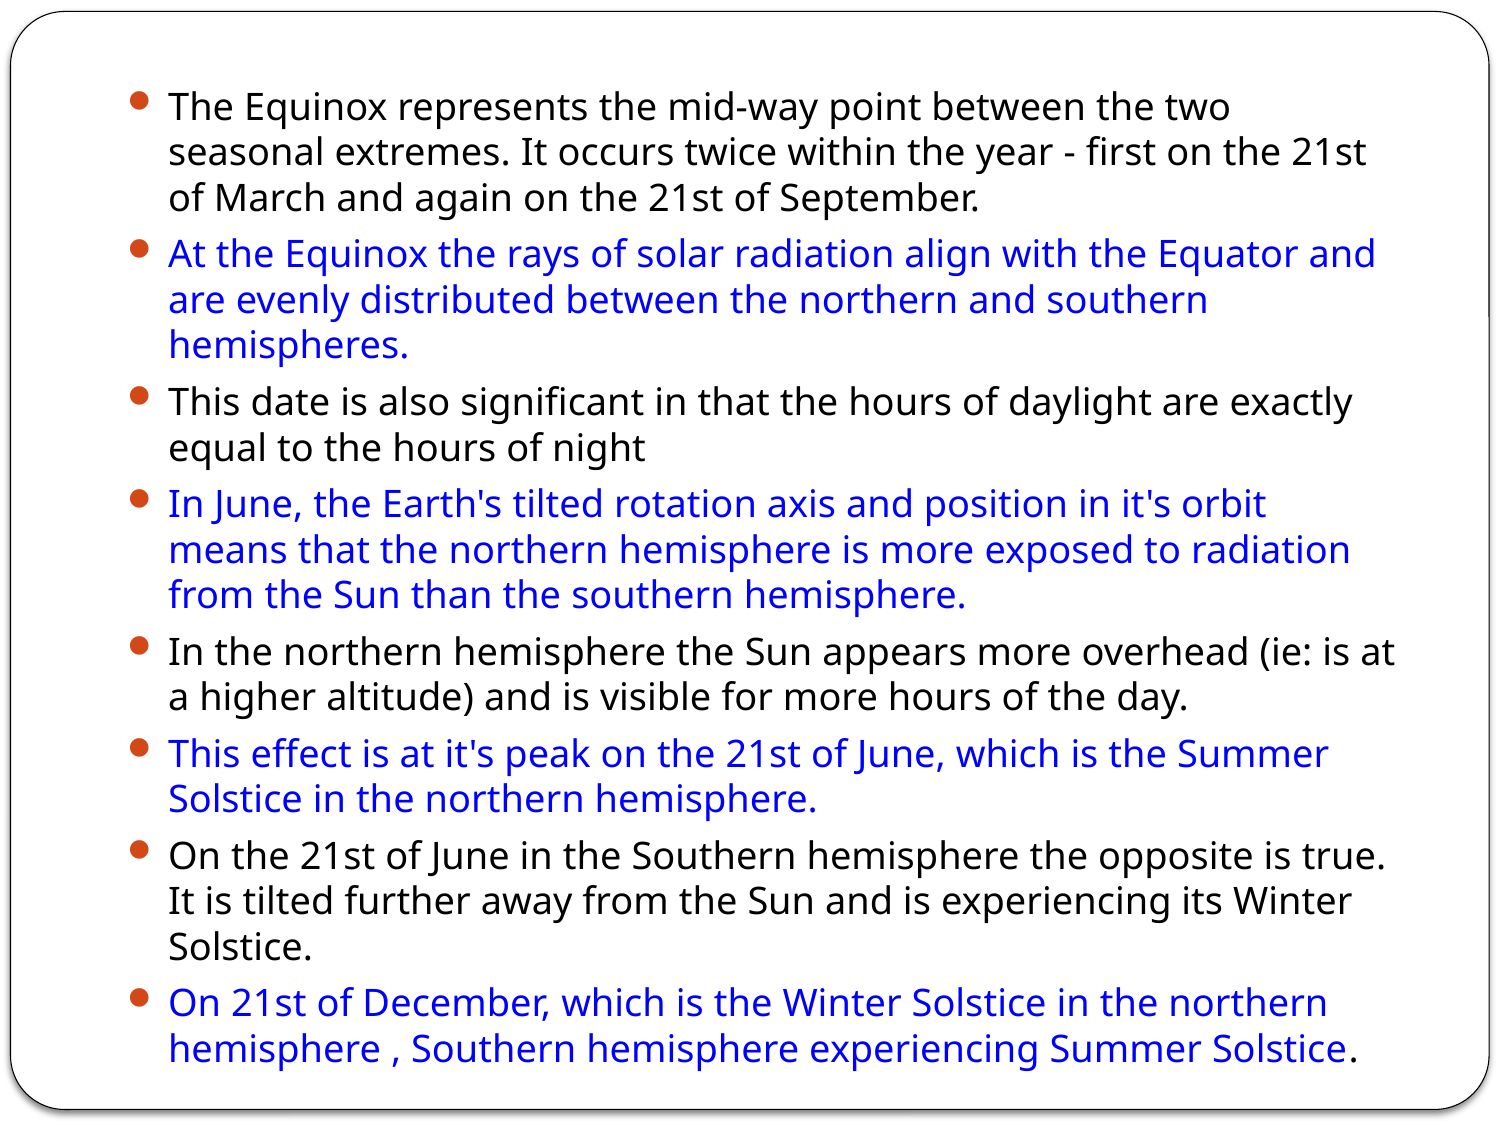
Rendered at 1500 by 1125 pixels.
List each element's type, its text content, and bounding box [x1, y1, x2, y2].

list The Equinox represents the mid-way point between the two seasonal extremes. It occurs twice within the year - first on the 21st of March and again on the 21st of September. At the Equinox the rays of solar radiation align with the Equator and are evenly distributed between the northern and southern hemispheres. This date is also significant in that the hours of daylight are exactly equal to the hours of night In June, the Earth's tilted rotation axis and position in it's orbit means that the northern hemisphere is more exposed to radiation from the Sun than the southern hemisphere. In the northern hemisphere the Sun appears more overhead (ie: is at a higher altitude) and is visible for more hours of the day. This effect is at it's peak on the 21st of June, which is the Summer Solstice in the northern hemisphere. On the 21st of June in the Southern hemisphere the opposite is true. It is tilted further away from the Sun and is experiencing its Winter Solstice. On 21st of December, which is the Winter Solstice in the northern hemisphere , Southern hemisphere experiencing Summer Solstice. [112, 75, 1413, 1088]
